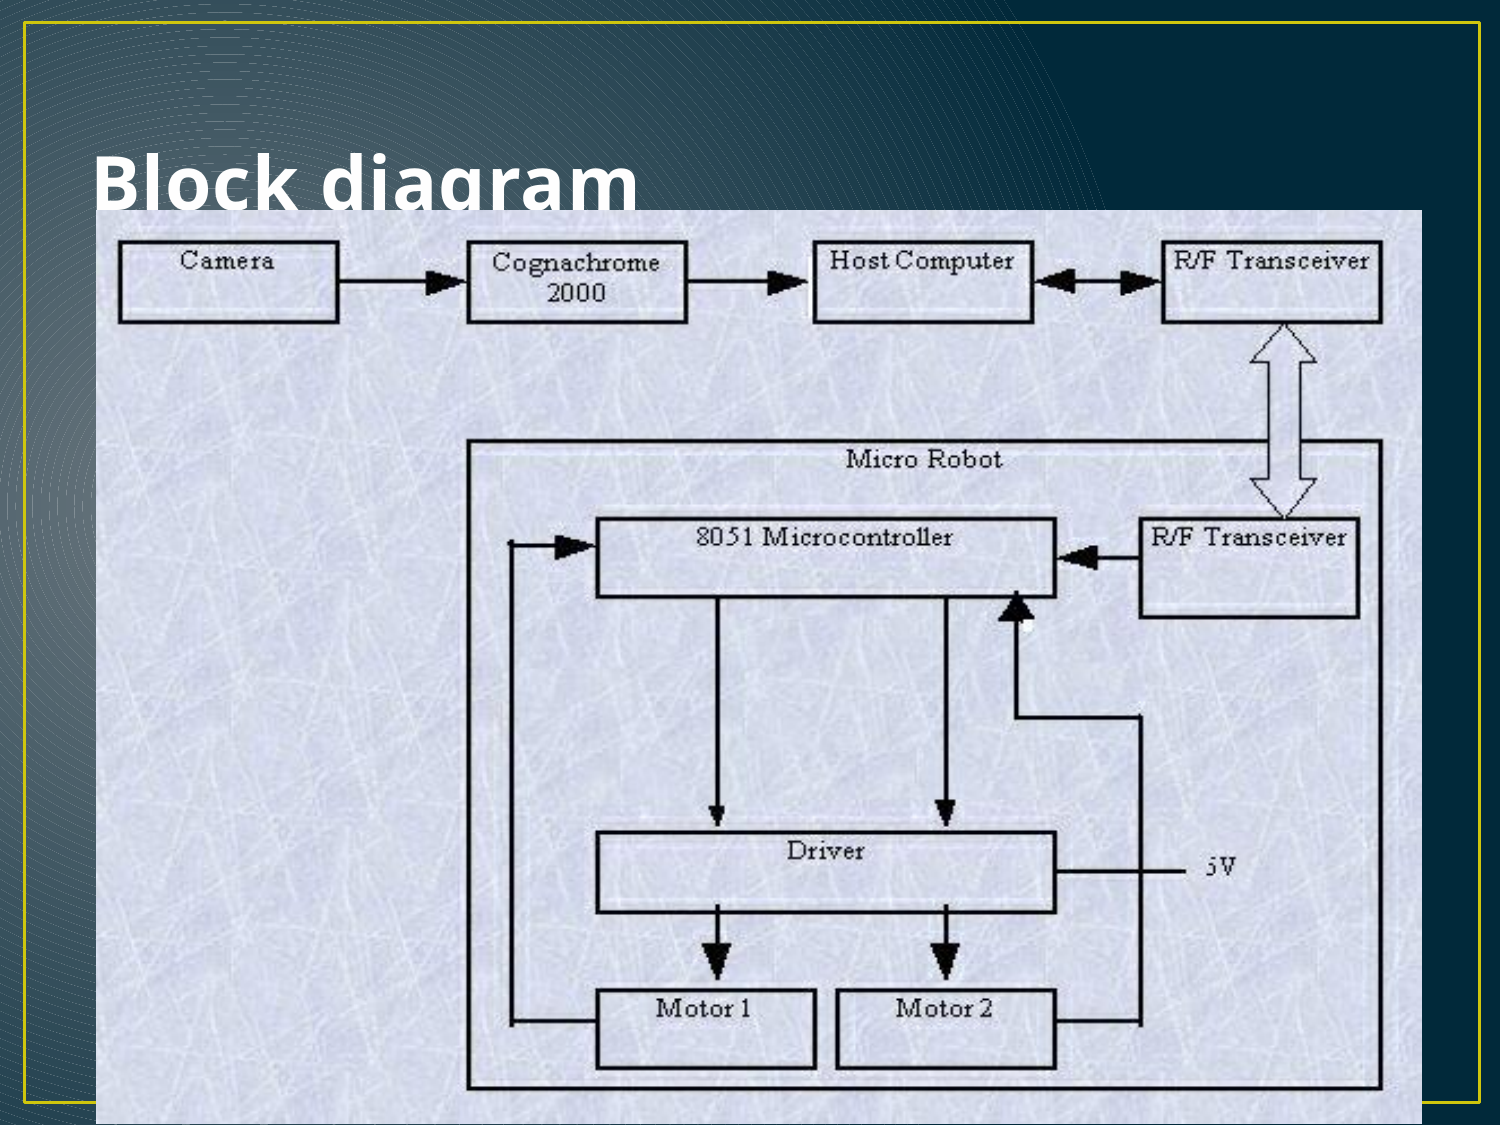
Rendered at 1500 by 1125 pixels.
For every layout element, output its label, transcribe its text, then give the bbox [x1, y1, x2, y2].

title Block diagram [75, 45, 1425, 233]
picture [96, 210, 1422, 1124]
